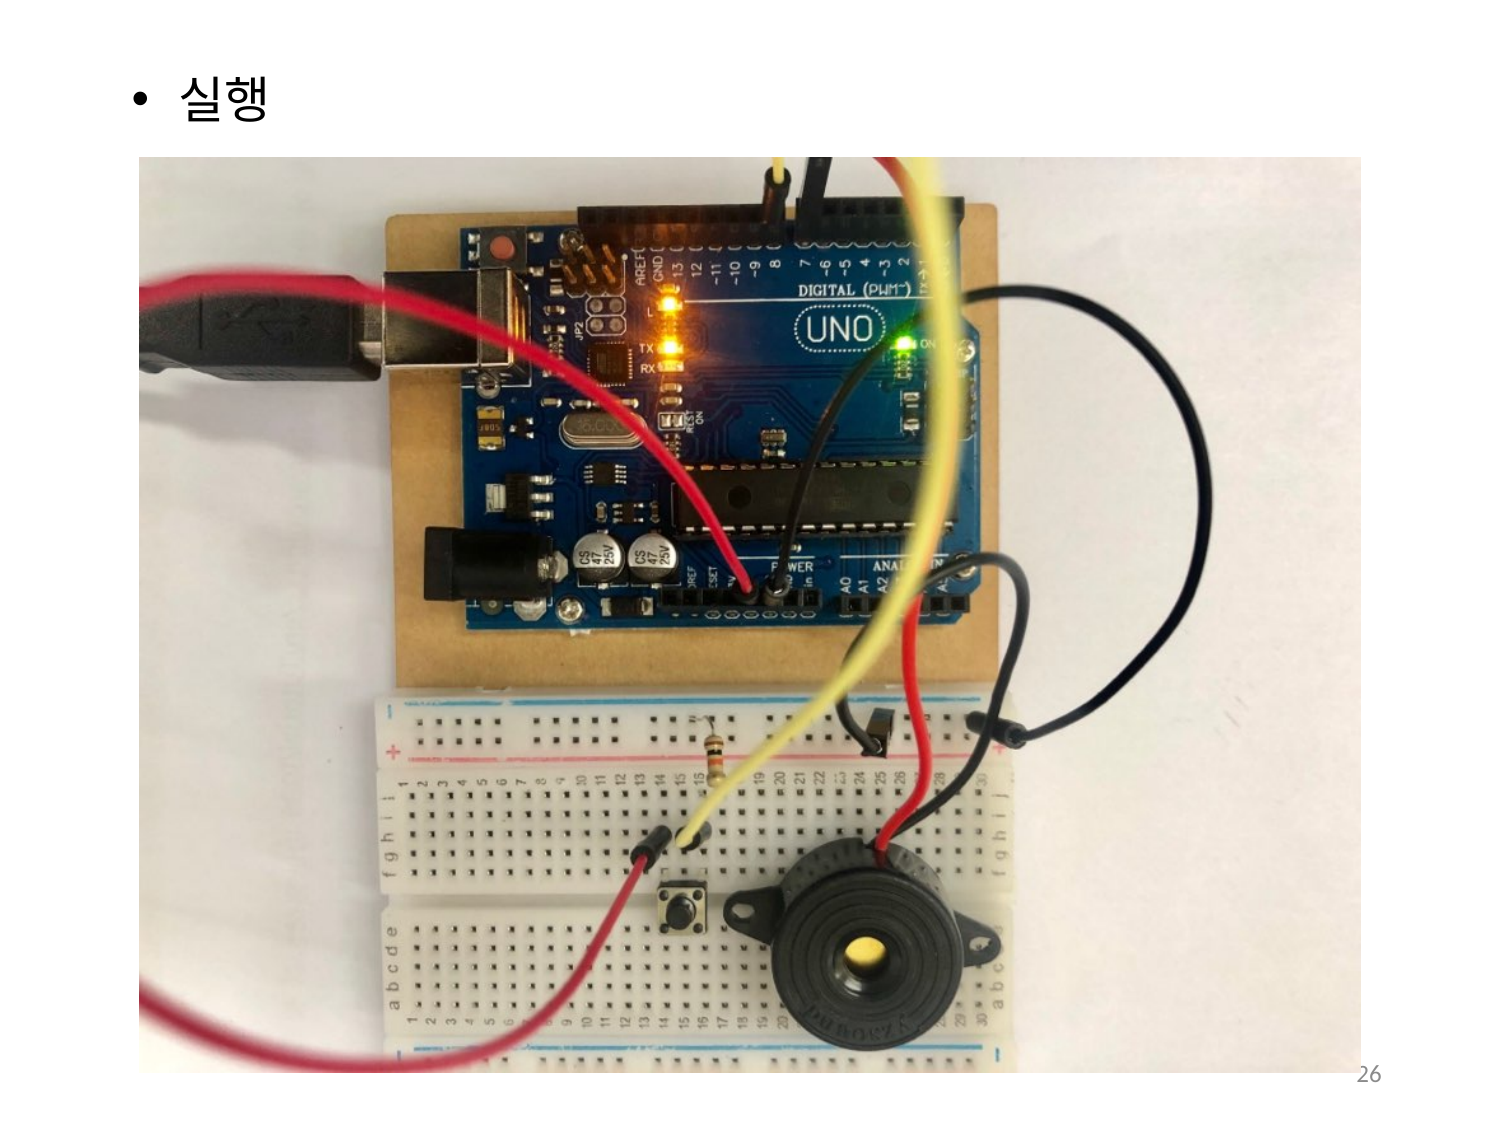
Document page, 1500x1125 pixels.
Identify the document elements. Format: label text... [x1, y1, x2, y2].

picture [139, 157, 1361, 1073]
slide_number 26 [1059, 1042, 1397, 1103]
text_box 실행 [116, 61, 286, 136]
